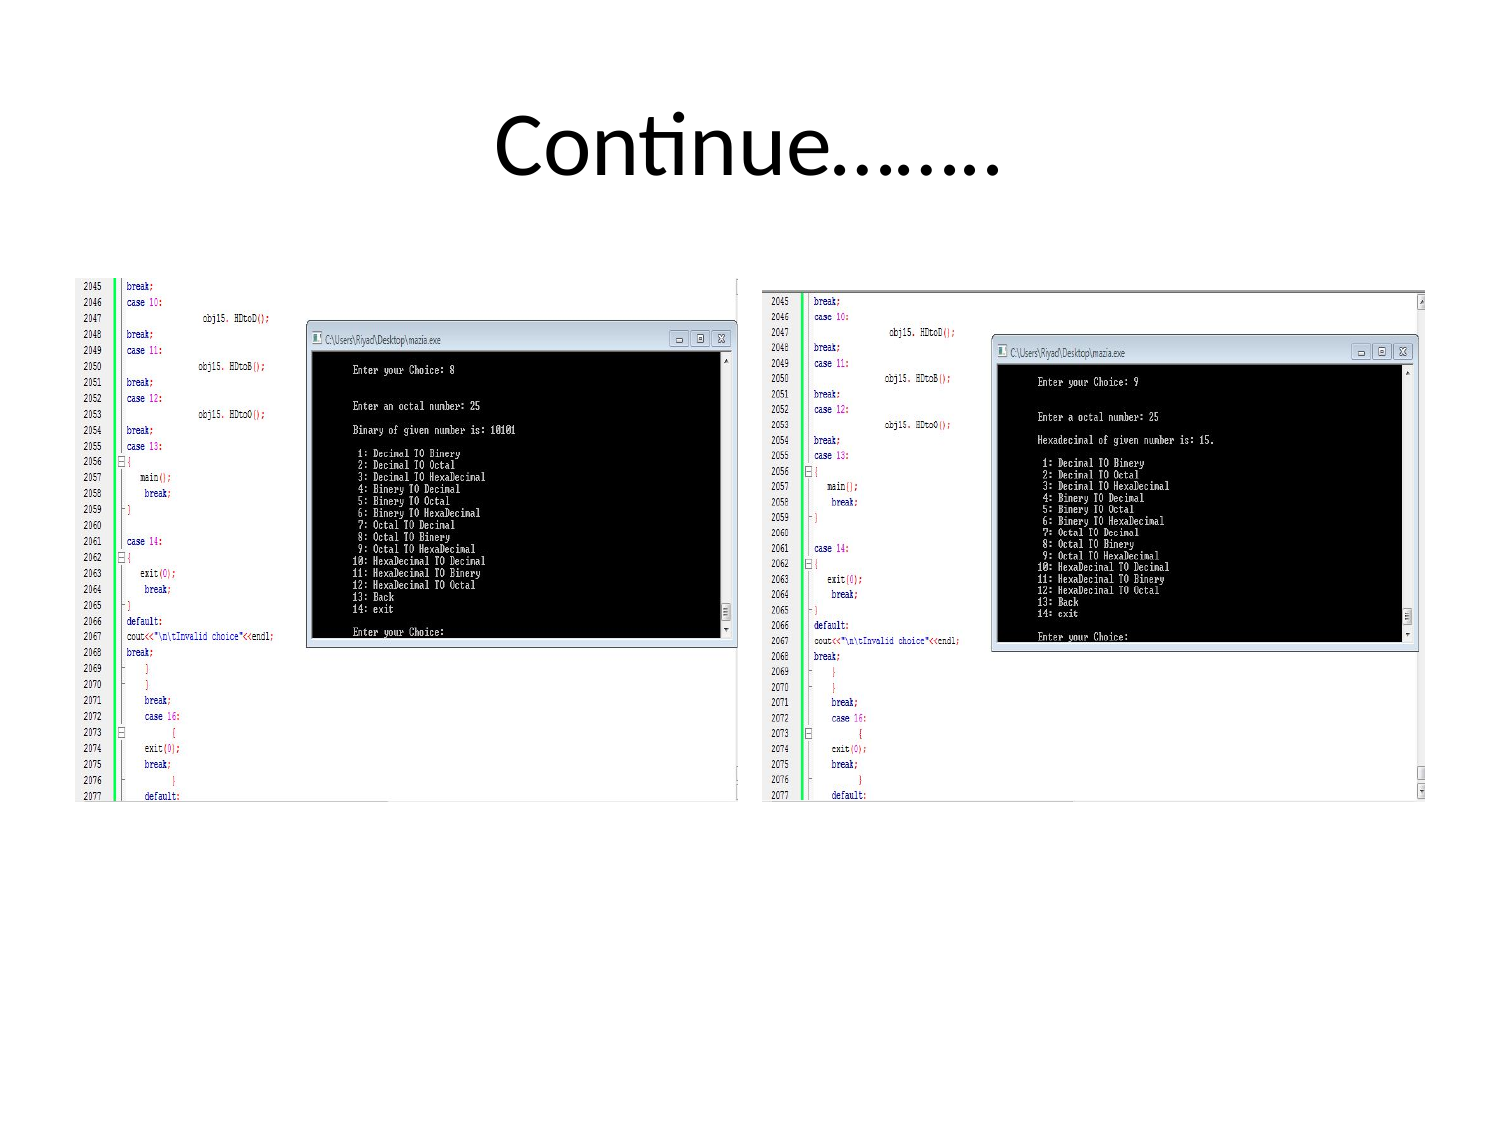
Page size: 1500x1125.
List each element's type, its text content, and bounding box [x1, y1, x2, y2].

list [762, 290, 1426, 802]
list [74, 278, 738, 802]
title Continue…….. [75, 45, 1425, 233]
